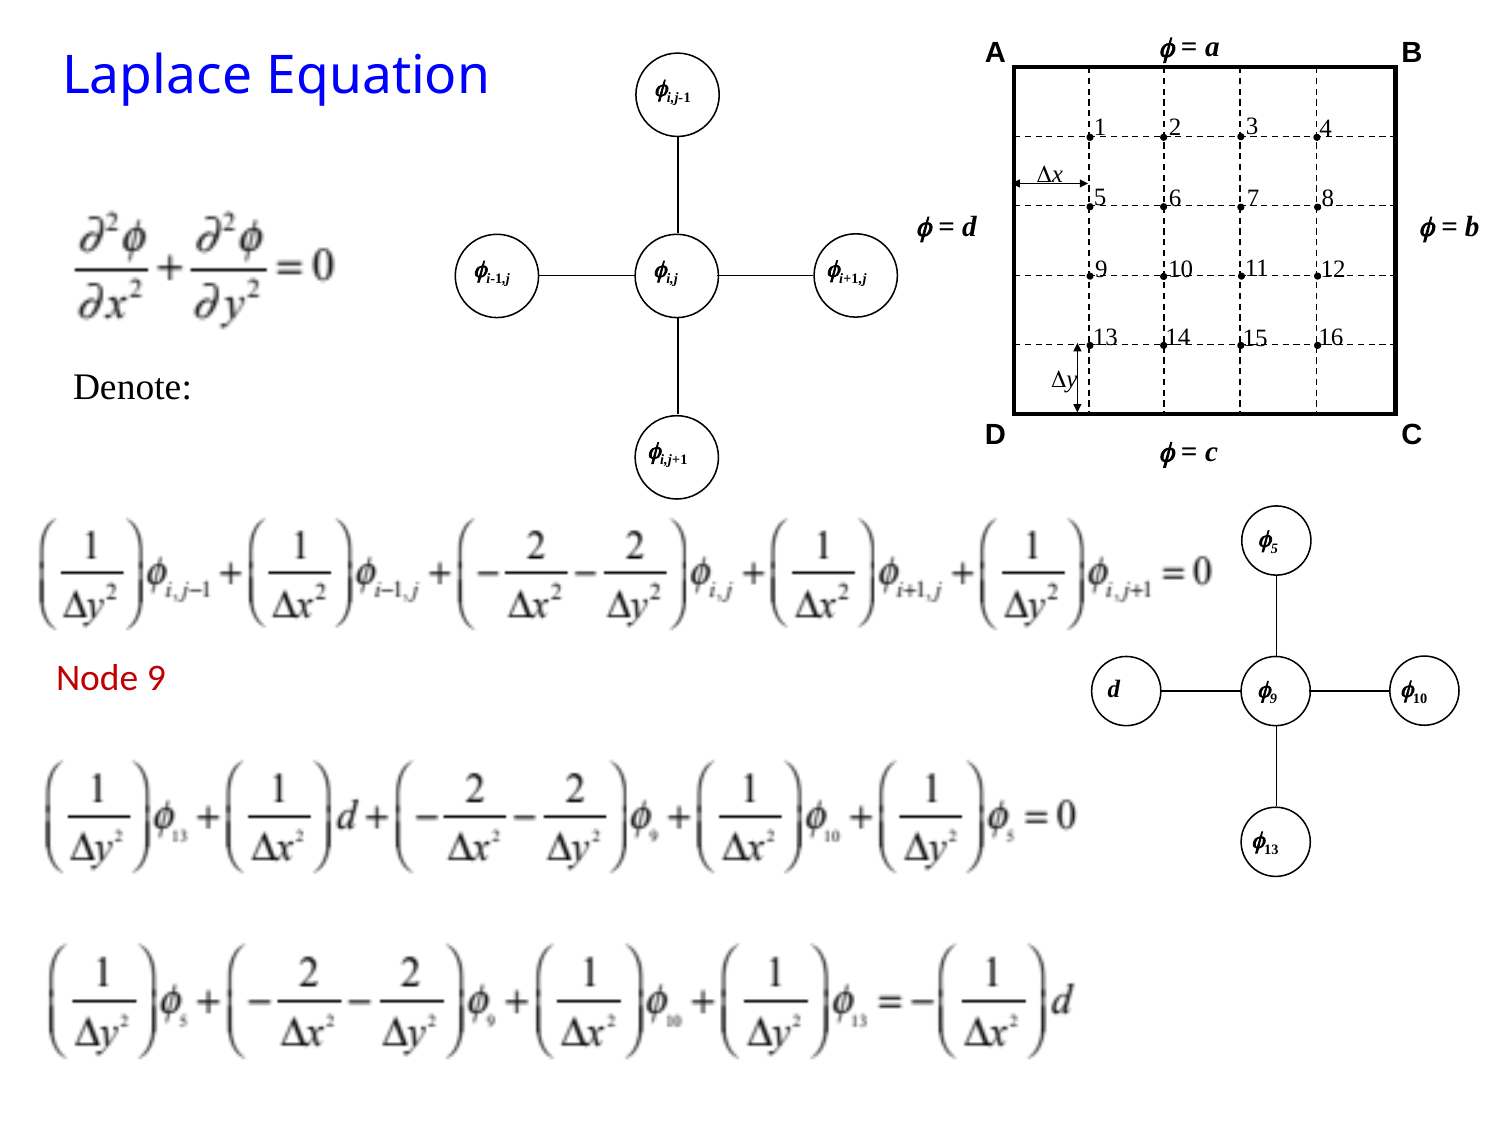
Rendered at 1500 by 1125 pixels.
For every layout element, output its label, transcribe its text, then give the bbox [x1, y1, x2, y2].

picture [44, 936, 1078, 1063]
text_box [912, 25, 1500, 466]
list [32, 159, 1455, 1094]
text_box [455, 53, 898, 499]
picture [41, 753, 1079, 877]
text_box Node 9 [41, 645, 276, 705]
title Laplace Equation [47, 22, 558, 130]
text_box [1091, 505, 1460, 877]
picture [70, 197, 339, 330]
picture [35, 511, 1091, 631]
